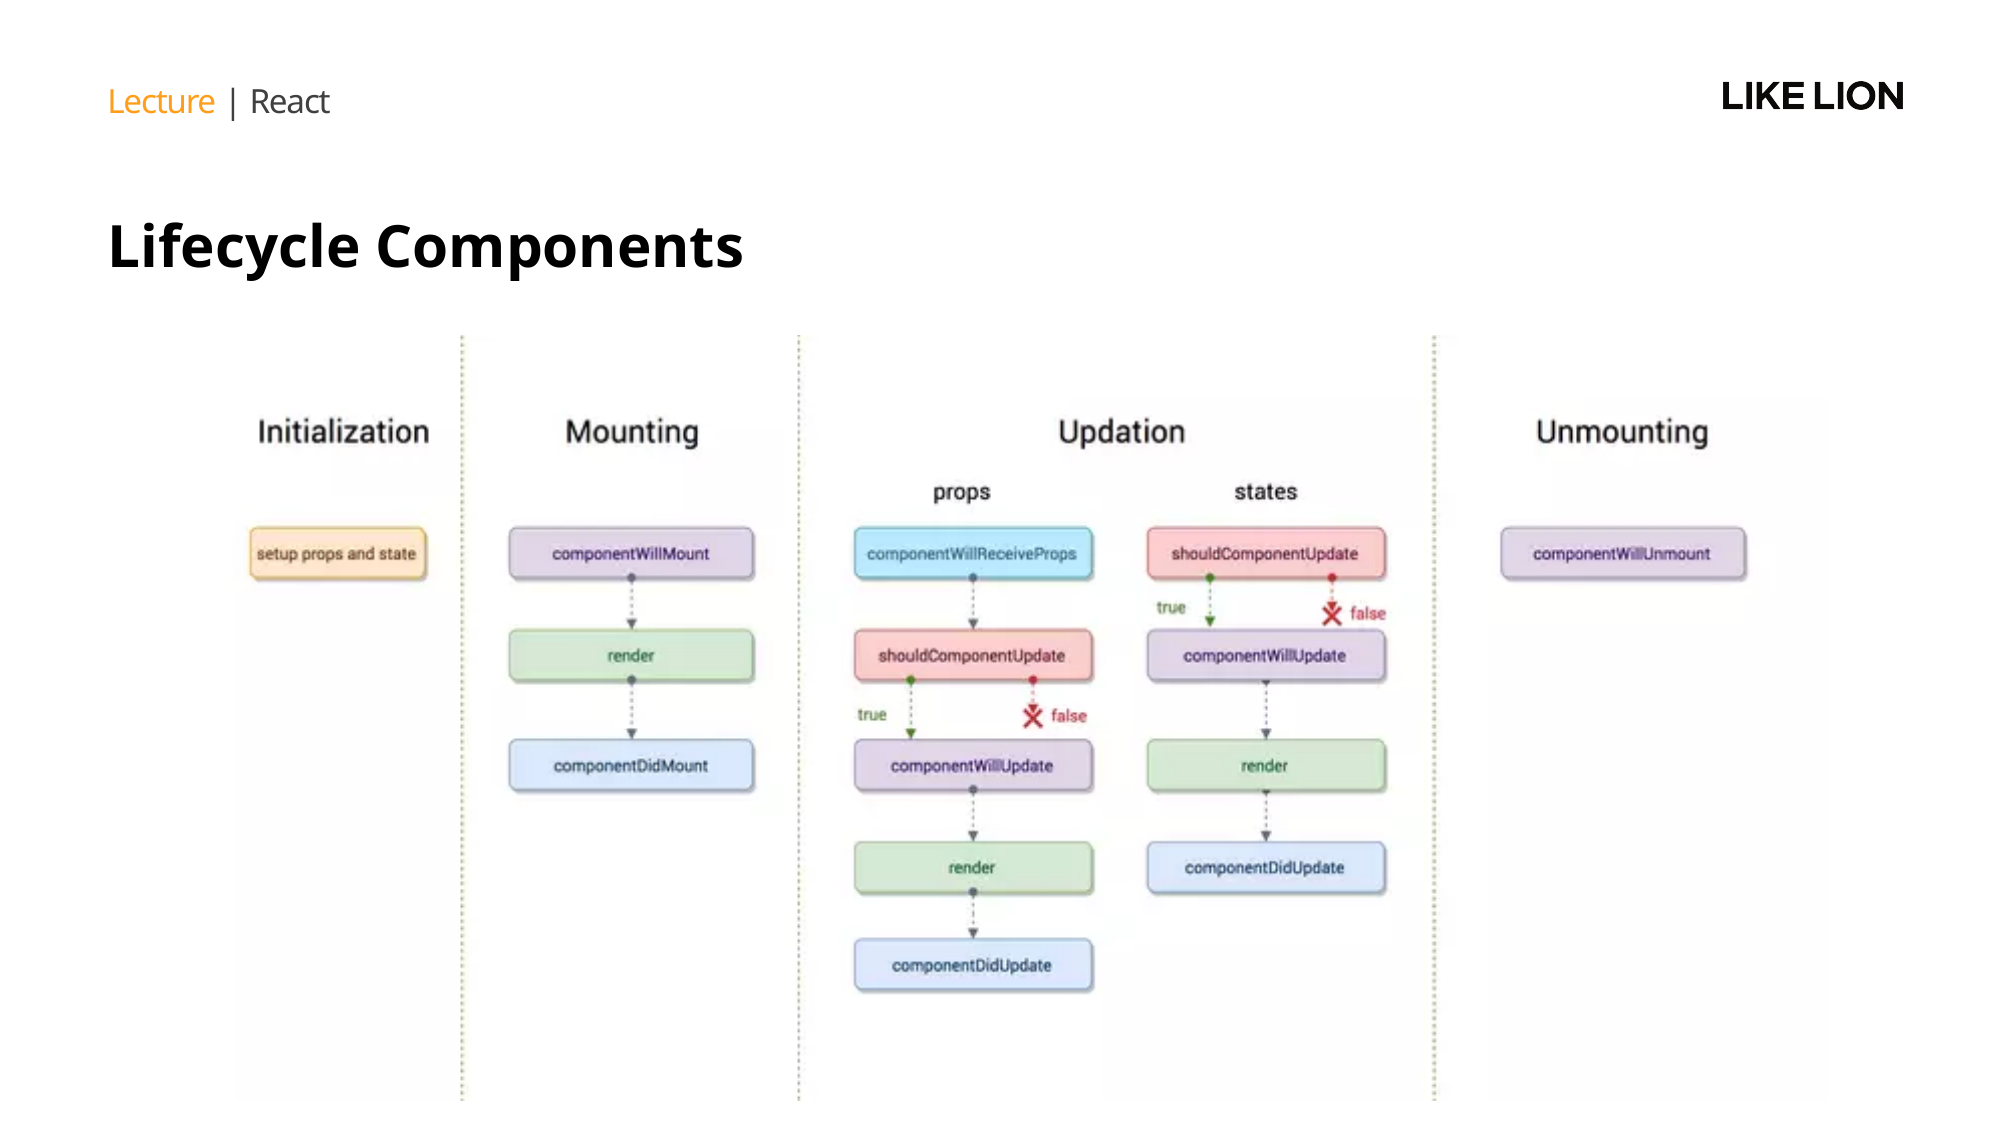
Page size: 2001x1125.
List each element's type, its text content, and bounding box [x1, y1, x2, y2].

text_box Lecture | React [92, 72, 866, 128]
text_box Lifecycle Components [92, 202, 1491, 297]
picture [1723, 81, 1903, 110]
picture [171, 335, 1828, 1101]
